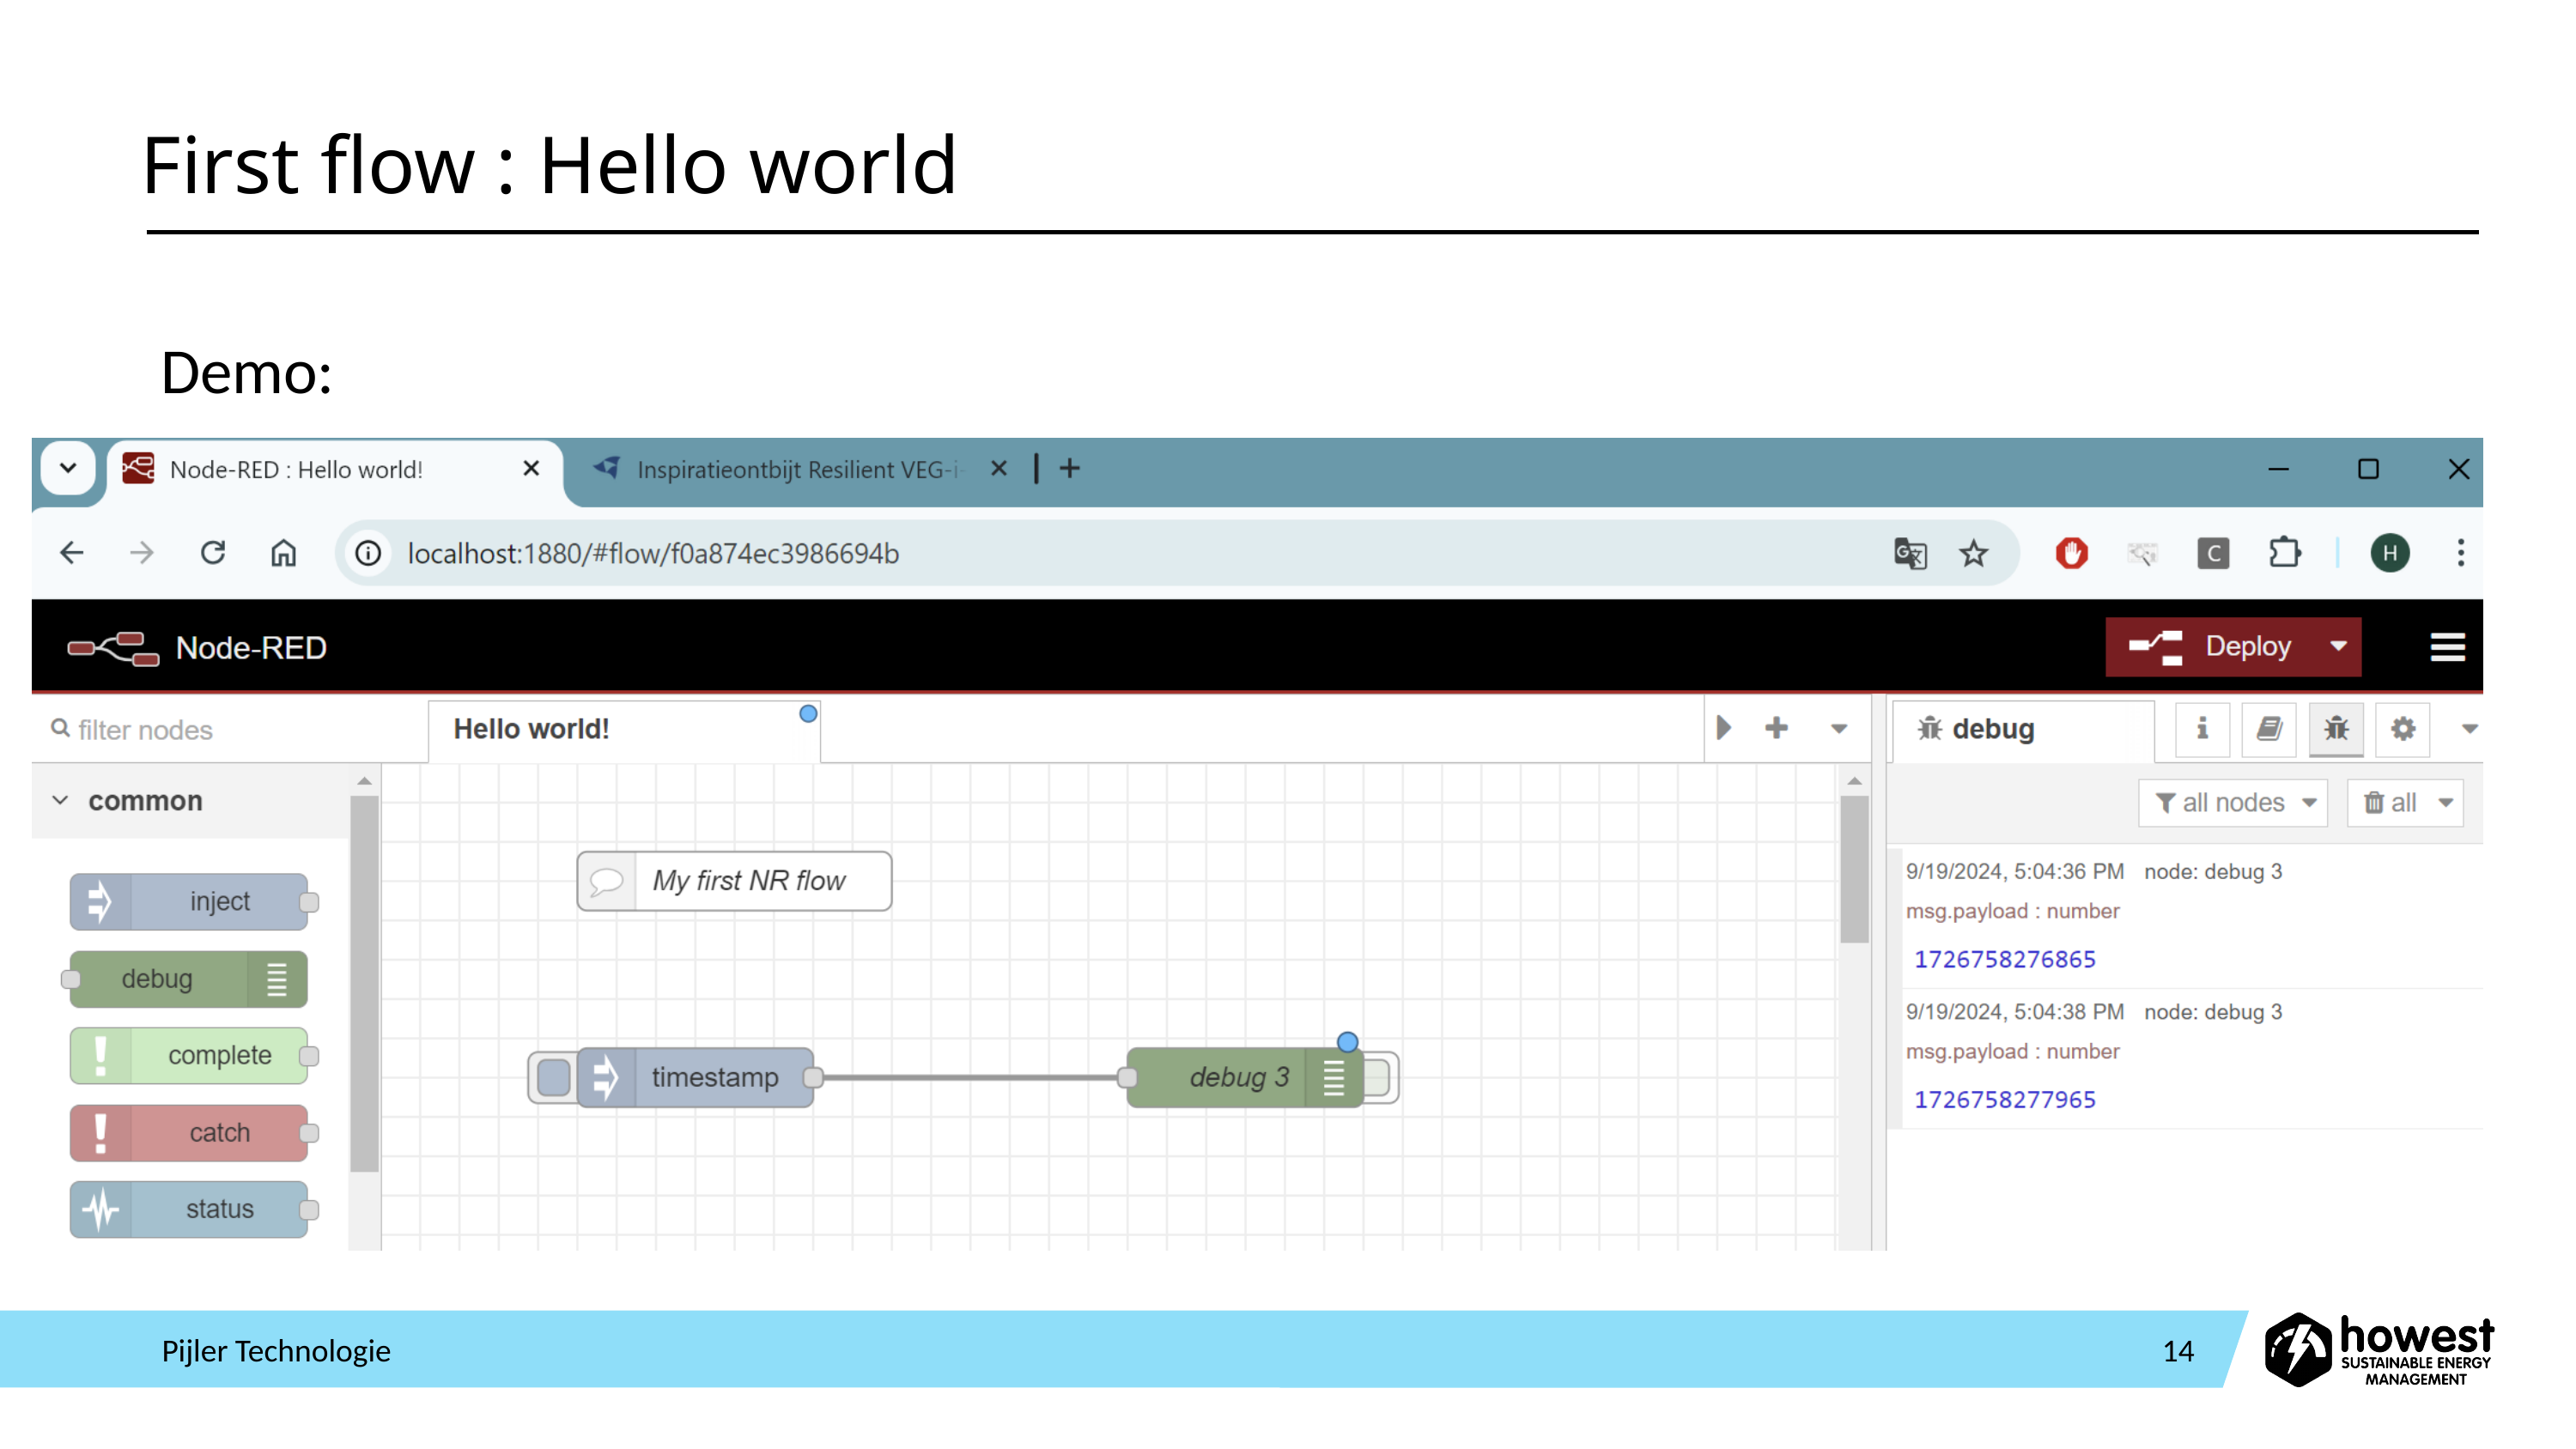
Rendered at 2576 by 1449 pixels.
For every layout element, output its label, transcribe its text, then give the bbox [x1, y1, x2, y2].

list Demo: [148, 331, 2483, 438]
picture [2265, 1313, 2495, 1387]
title First flow : Hello world [140, 124, 2476, 215]
slide_number 14 [1676, 1310, 2208, 1388]
picture [32, 438, 2483, 1252]
slide_number Pijler Technologie [149, 1310, 729, 1388]
